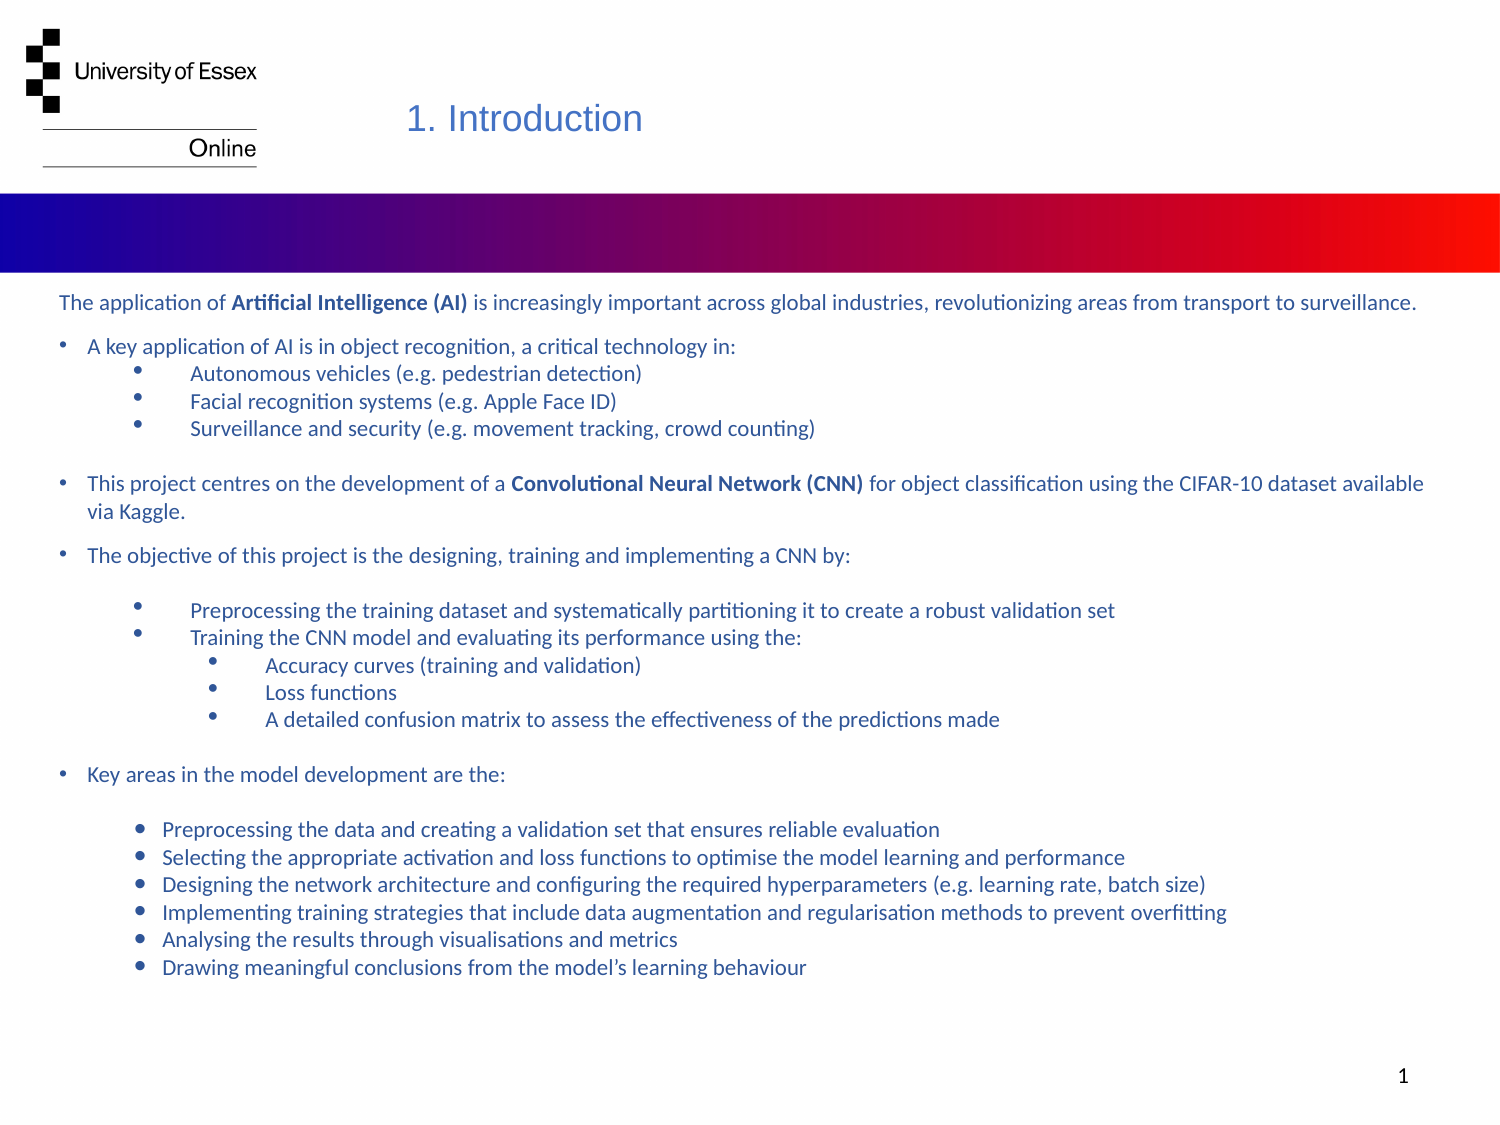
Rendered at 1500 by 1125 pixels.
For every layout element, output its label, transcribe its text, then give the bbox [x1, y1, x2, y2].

text_box 1 [1382, 1053, 1438, 1096]
text_box 1. Introduction [391, 86, 1142, 146]
text_box The application of Artificial Intelligence (AI) is increasingly important across global industries, revolutionizing areas from transport to surveillance. A key application of AI is in object recognition, a critical technology in: Autonomous vehicles (e.g. pedestrian detection) Facial recognition systems (e.g. Apple Face ID) Surveillance and security (e.g. movement tracking, crowd counting) This project centres on the development of a Convolutional Neural Network (CNN) for object classification using the CIFAR-10 dataset available via Kaggle. The objective of this project is the designing, training and implementing a CNN by: Preprocessing the training dataset and systematically partitioning it to create a robust validation set Training the CNN model and evaluating its performance using the: Accuracy curves (training and validation) Loss functions A detailed confusion matrix to assess the effectiveness of the predictions made Key areas in the model development are the: Preprocessing the data and creating a validation set that ensures reliable evaluation Selecting the appropriate activation and loss functions to optimise the model learning and performance Designing the network architecture and configuring the required hyperparameters (e.g. learning rate, batch size) Implementing training strategies that include data augmentation and regularisation methods to prevent overfitting Analysing the results through visualisations and metrics Drawing meaningful conclusions from the model’s learning behaviour [44, 279, 1472, 987]
picture [0, 0, 1500, 1125]
